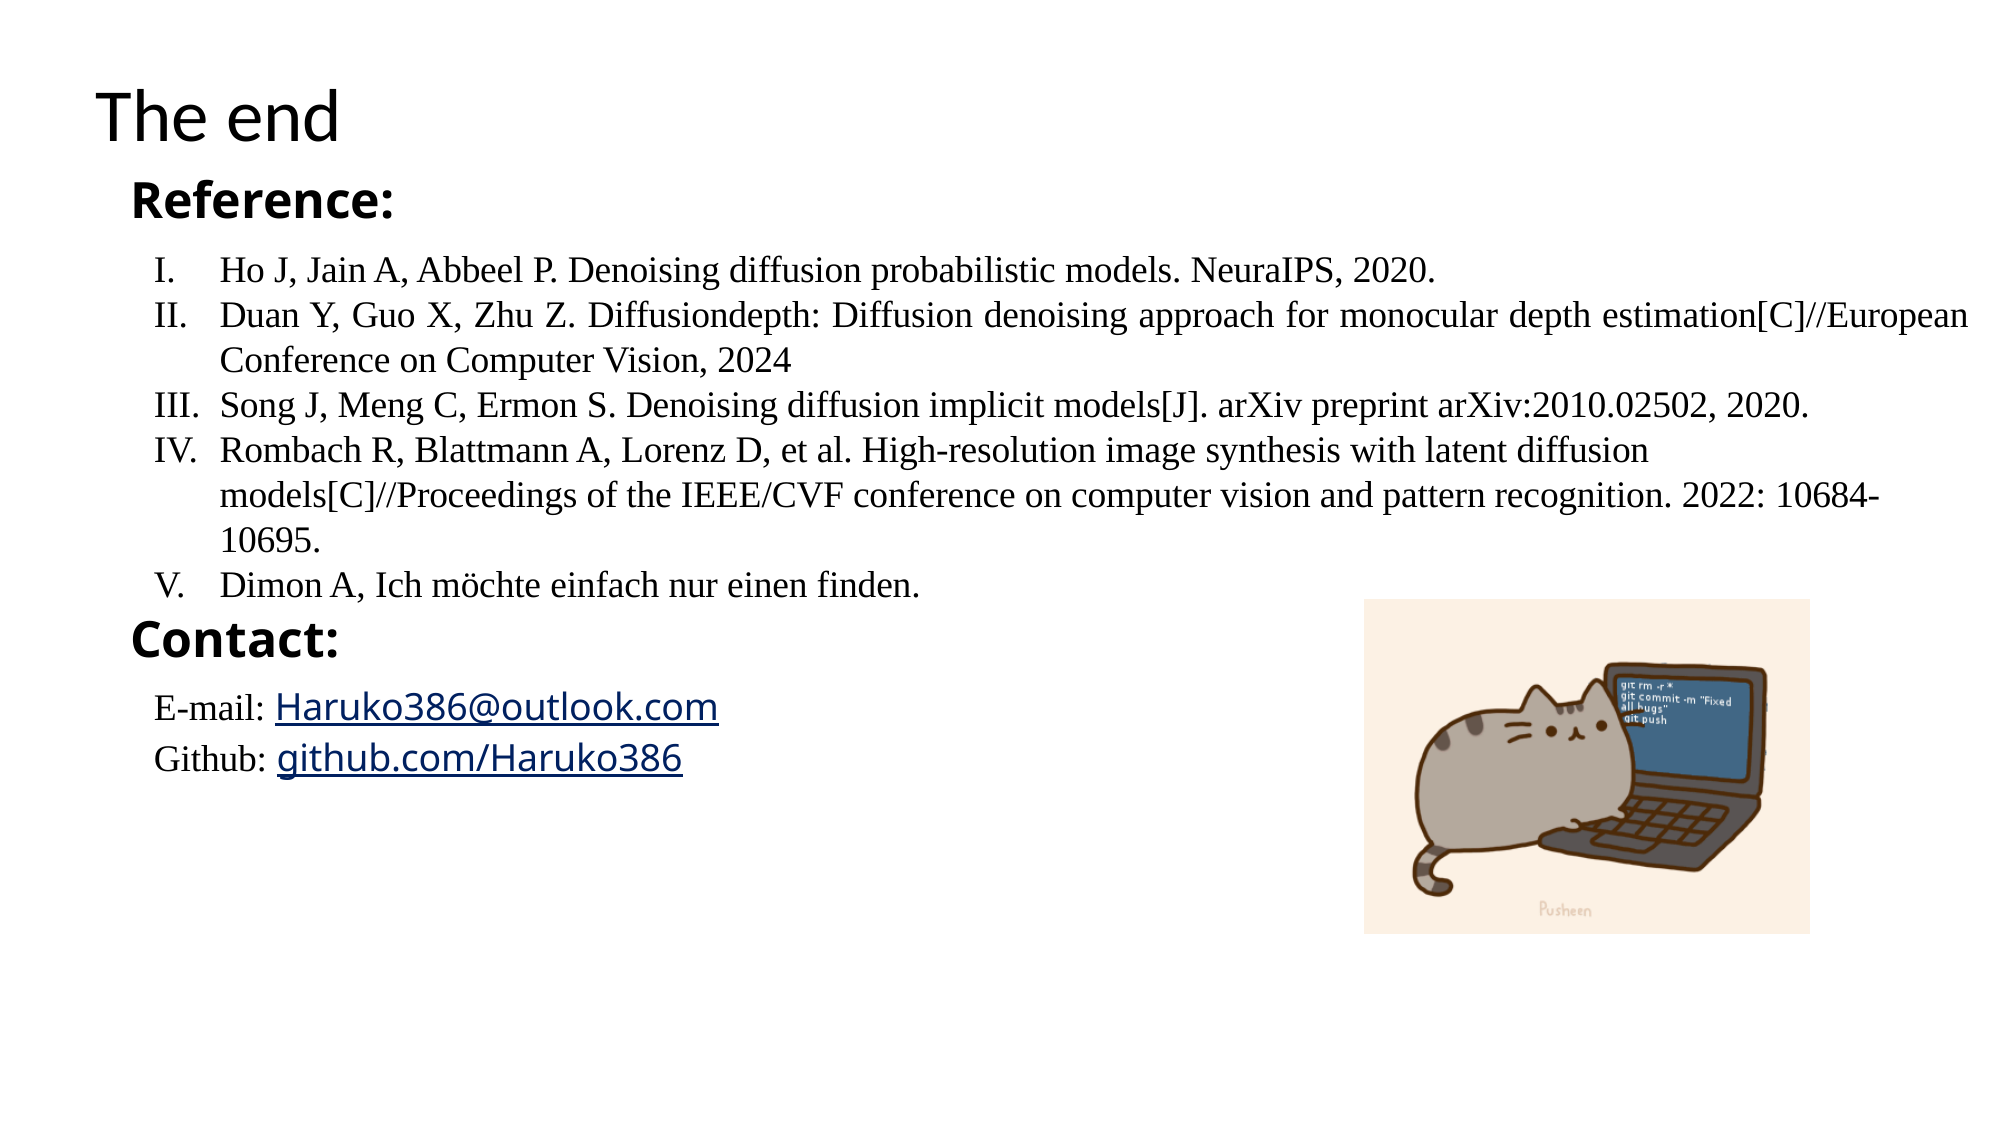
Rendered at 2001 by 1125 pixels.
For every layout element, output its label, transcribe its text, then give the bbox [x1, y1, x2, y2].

text_box E-mail: Haruko386@outlook.com Github: github.com/Haruko386 [139, 675, 1098, 837]
picture [1364, 599, 1810, 934]
text_box The end [93, 64, 345, 157]
text_box Reference: [115, 161, 417, 237]
text_box Contact: [115, 599, 417, 675]
text_box Ho J, Jain A, Abbeel P. Denoising diffusion probabilistic models. NeuraIPS, 2020. Duan Y, Guo X, Zhu Z. Diffusiondepth: Diffusion denoising approach for monocular depth estimation[C]//European Conference on Computer Vision, 2024 Song J, Meng C, Ermon S. Denoising diffusion implicit models[J]. arXiv preprint arXiv:2010.02502, 2020. Rombach R, Blattmann A, Lorenz D, et al. High-resolution image synthesis with latent diffusion models[C]//Proceedings of the IEEE/CVF conference on computer vision and pattern recognition. 2022: 10684-10695. Dimon A, Ich möchte einfach nur einen finden. [139, 237, 1985, 612]
